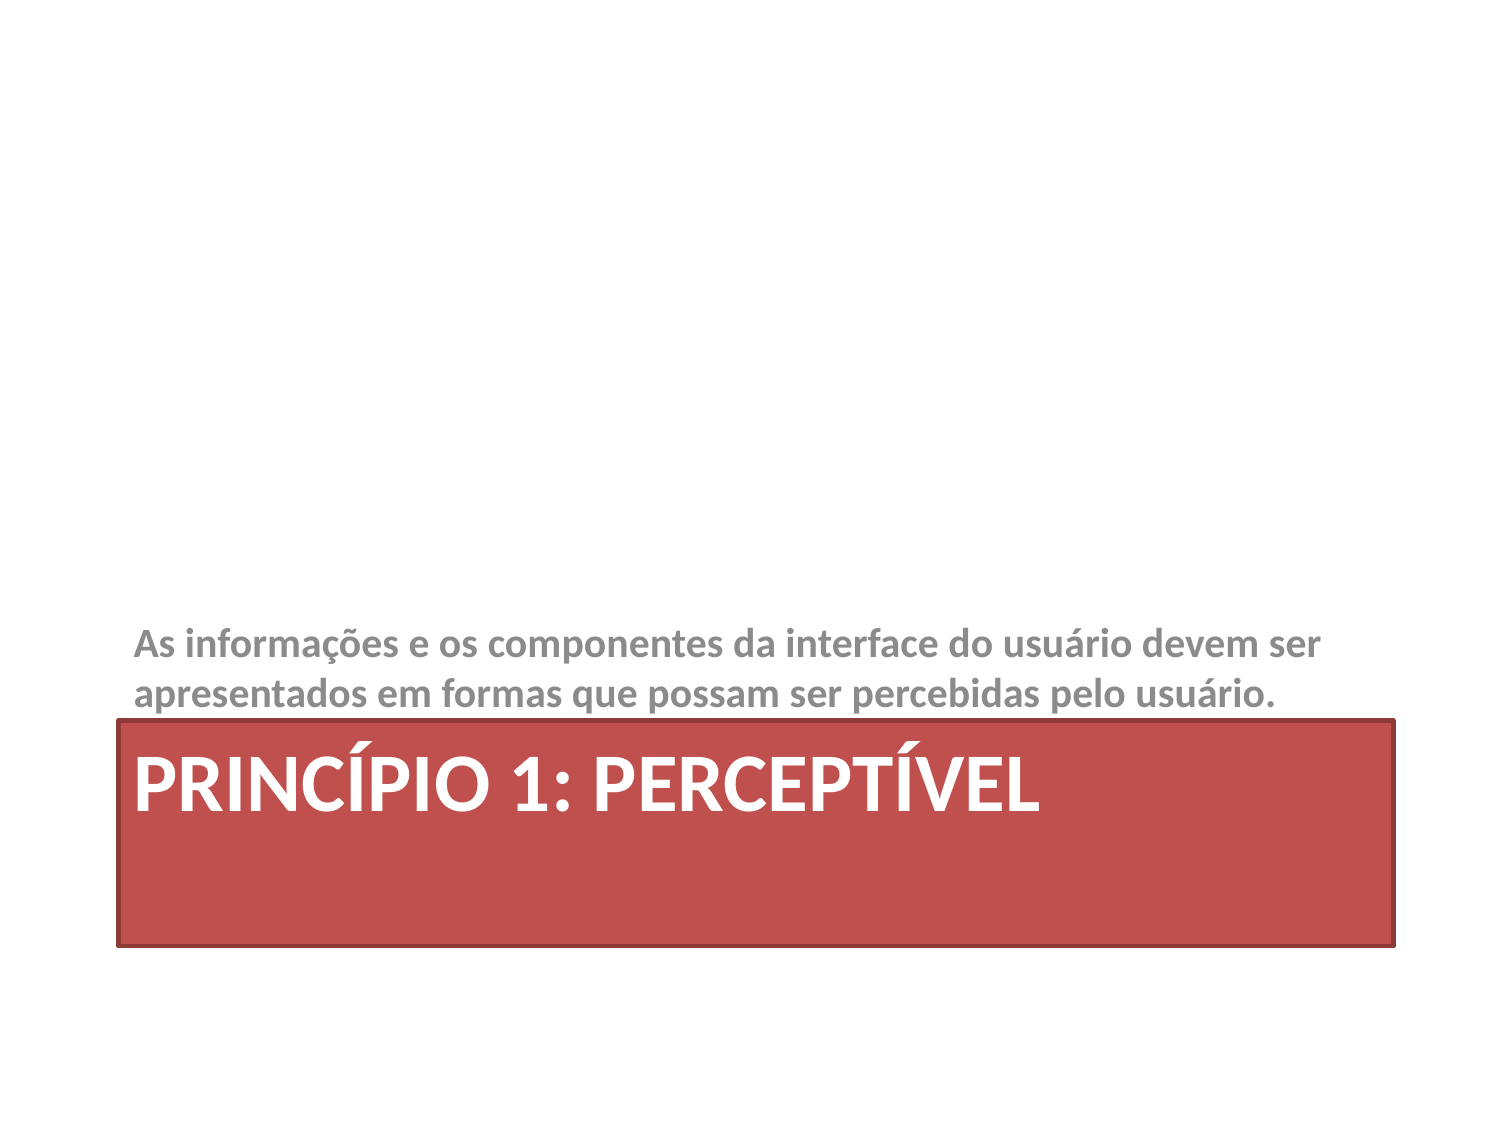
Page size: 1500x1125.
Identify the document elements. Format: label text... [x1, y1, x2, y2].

list As informações e os componentes da interface do usuário devem ser apresentados em formas que possam ser percebidas pelo usuário. [118, 476, 1394, 723]
title Princípio 1: Perceptível [116, 718, 1396, 948]
